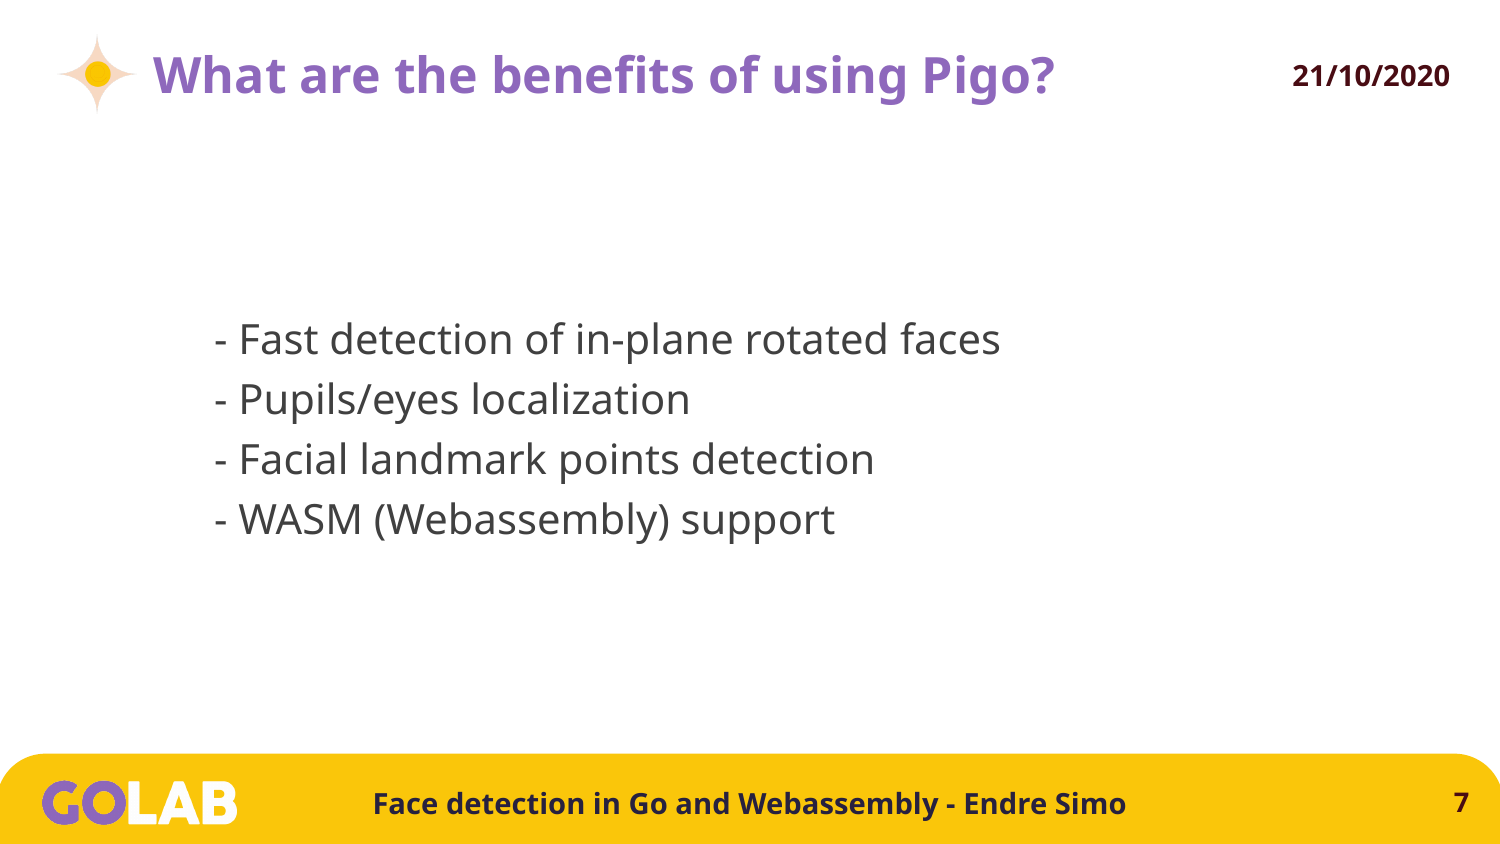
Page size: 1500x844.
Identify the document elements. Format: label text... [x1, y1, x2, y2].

title What are the benefits of using Pigo? [153, 43, 1235, 134]
picture [57, 34, 137, 114]
list - Fast detection of in-plane rotated faces - Pupils/eyes localization - Facial landmark points detection - WASM (Webassembly) support [199, 143, 1301, 702]
picture [42, 780, 237, 825]
